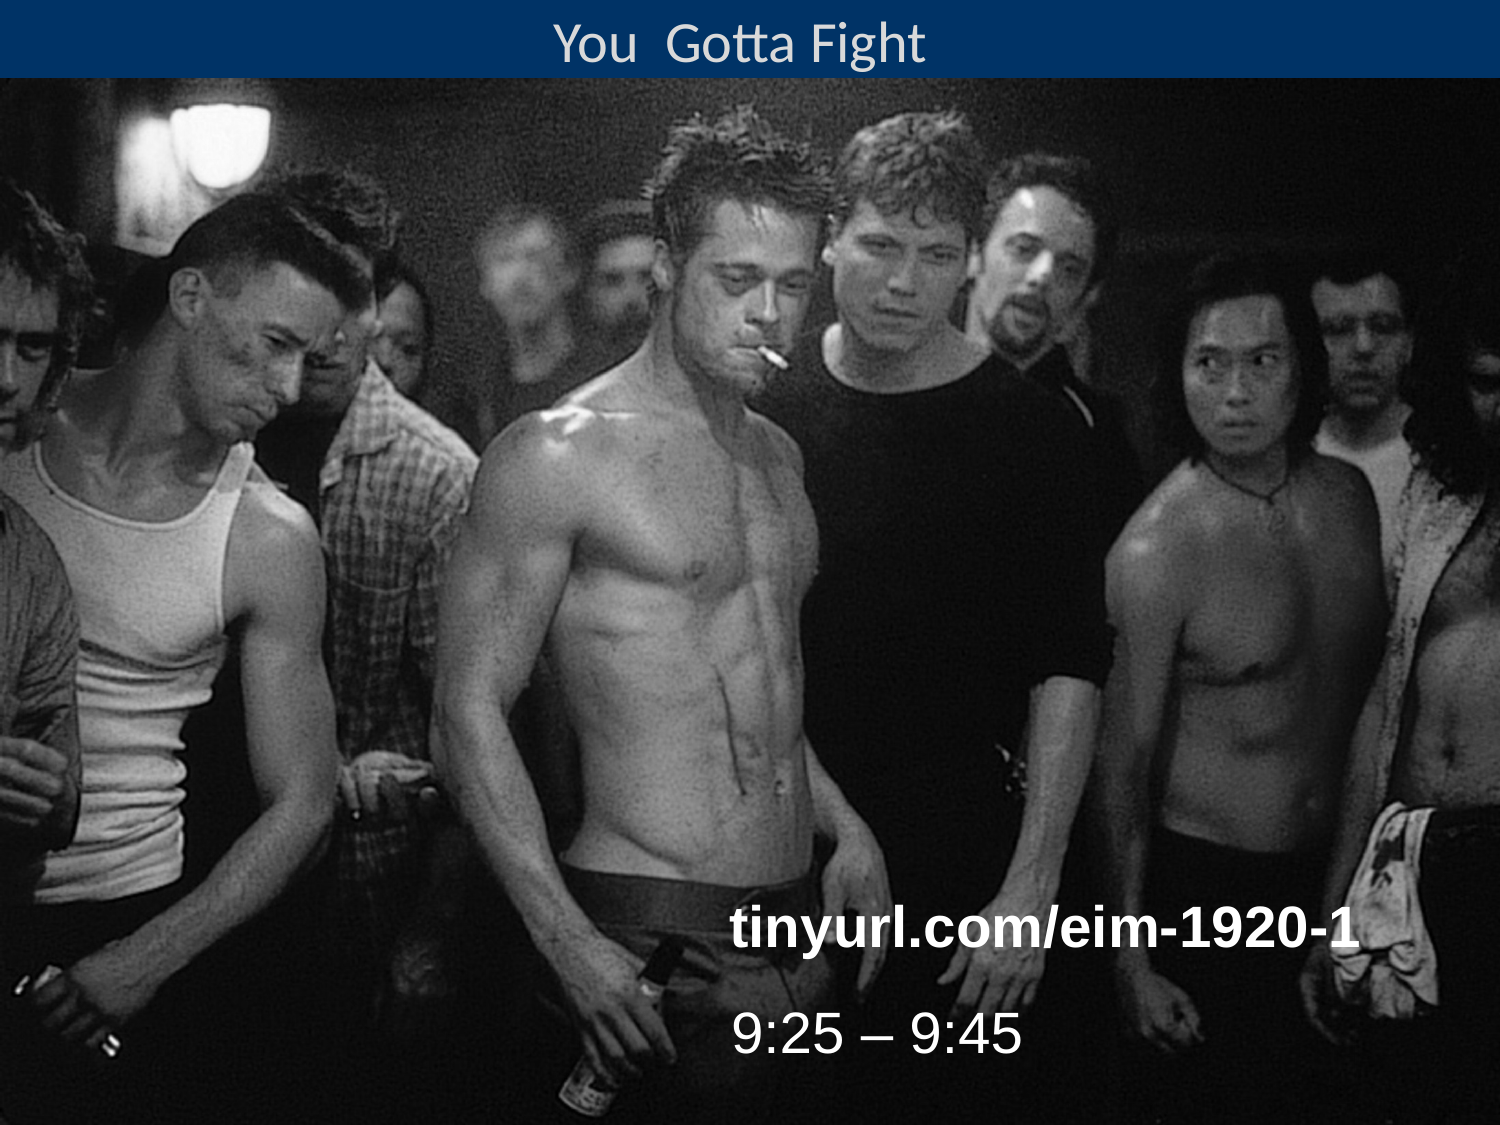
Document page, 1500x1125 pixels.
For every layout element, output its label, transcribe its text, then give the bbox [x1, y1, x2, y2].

text_box You Gotta Fight [0, 0, 1495, 75]
picture [0, 77, 1500, 1125]
